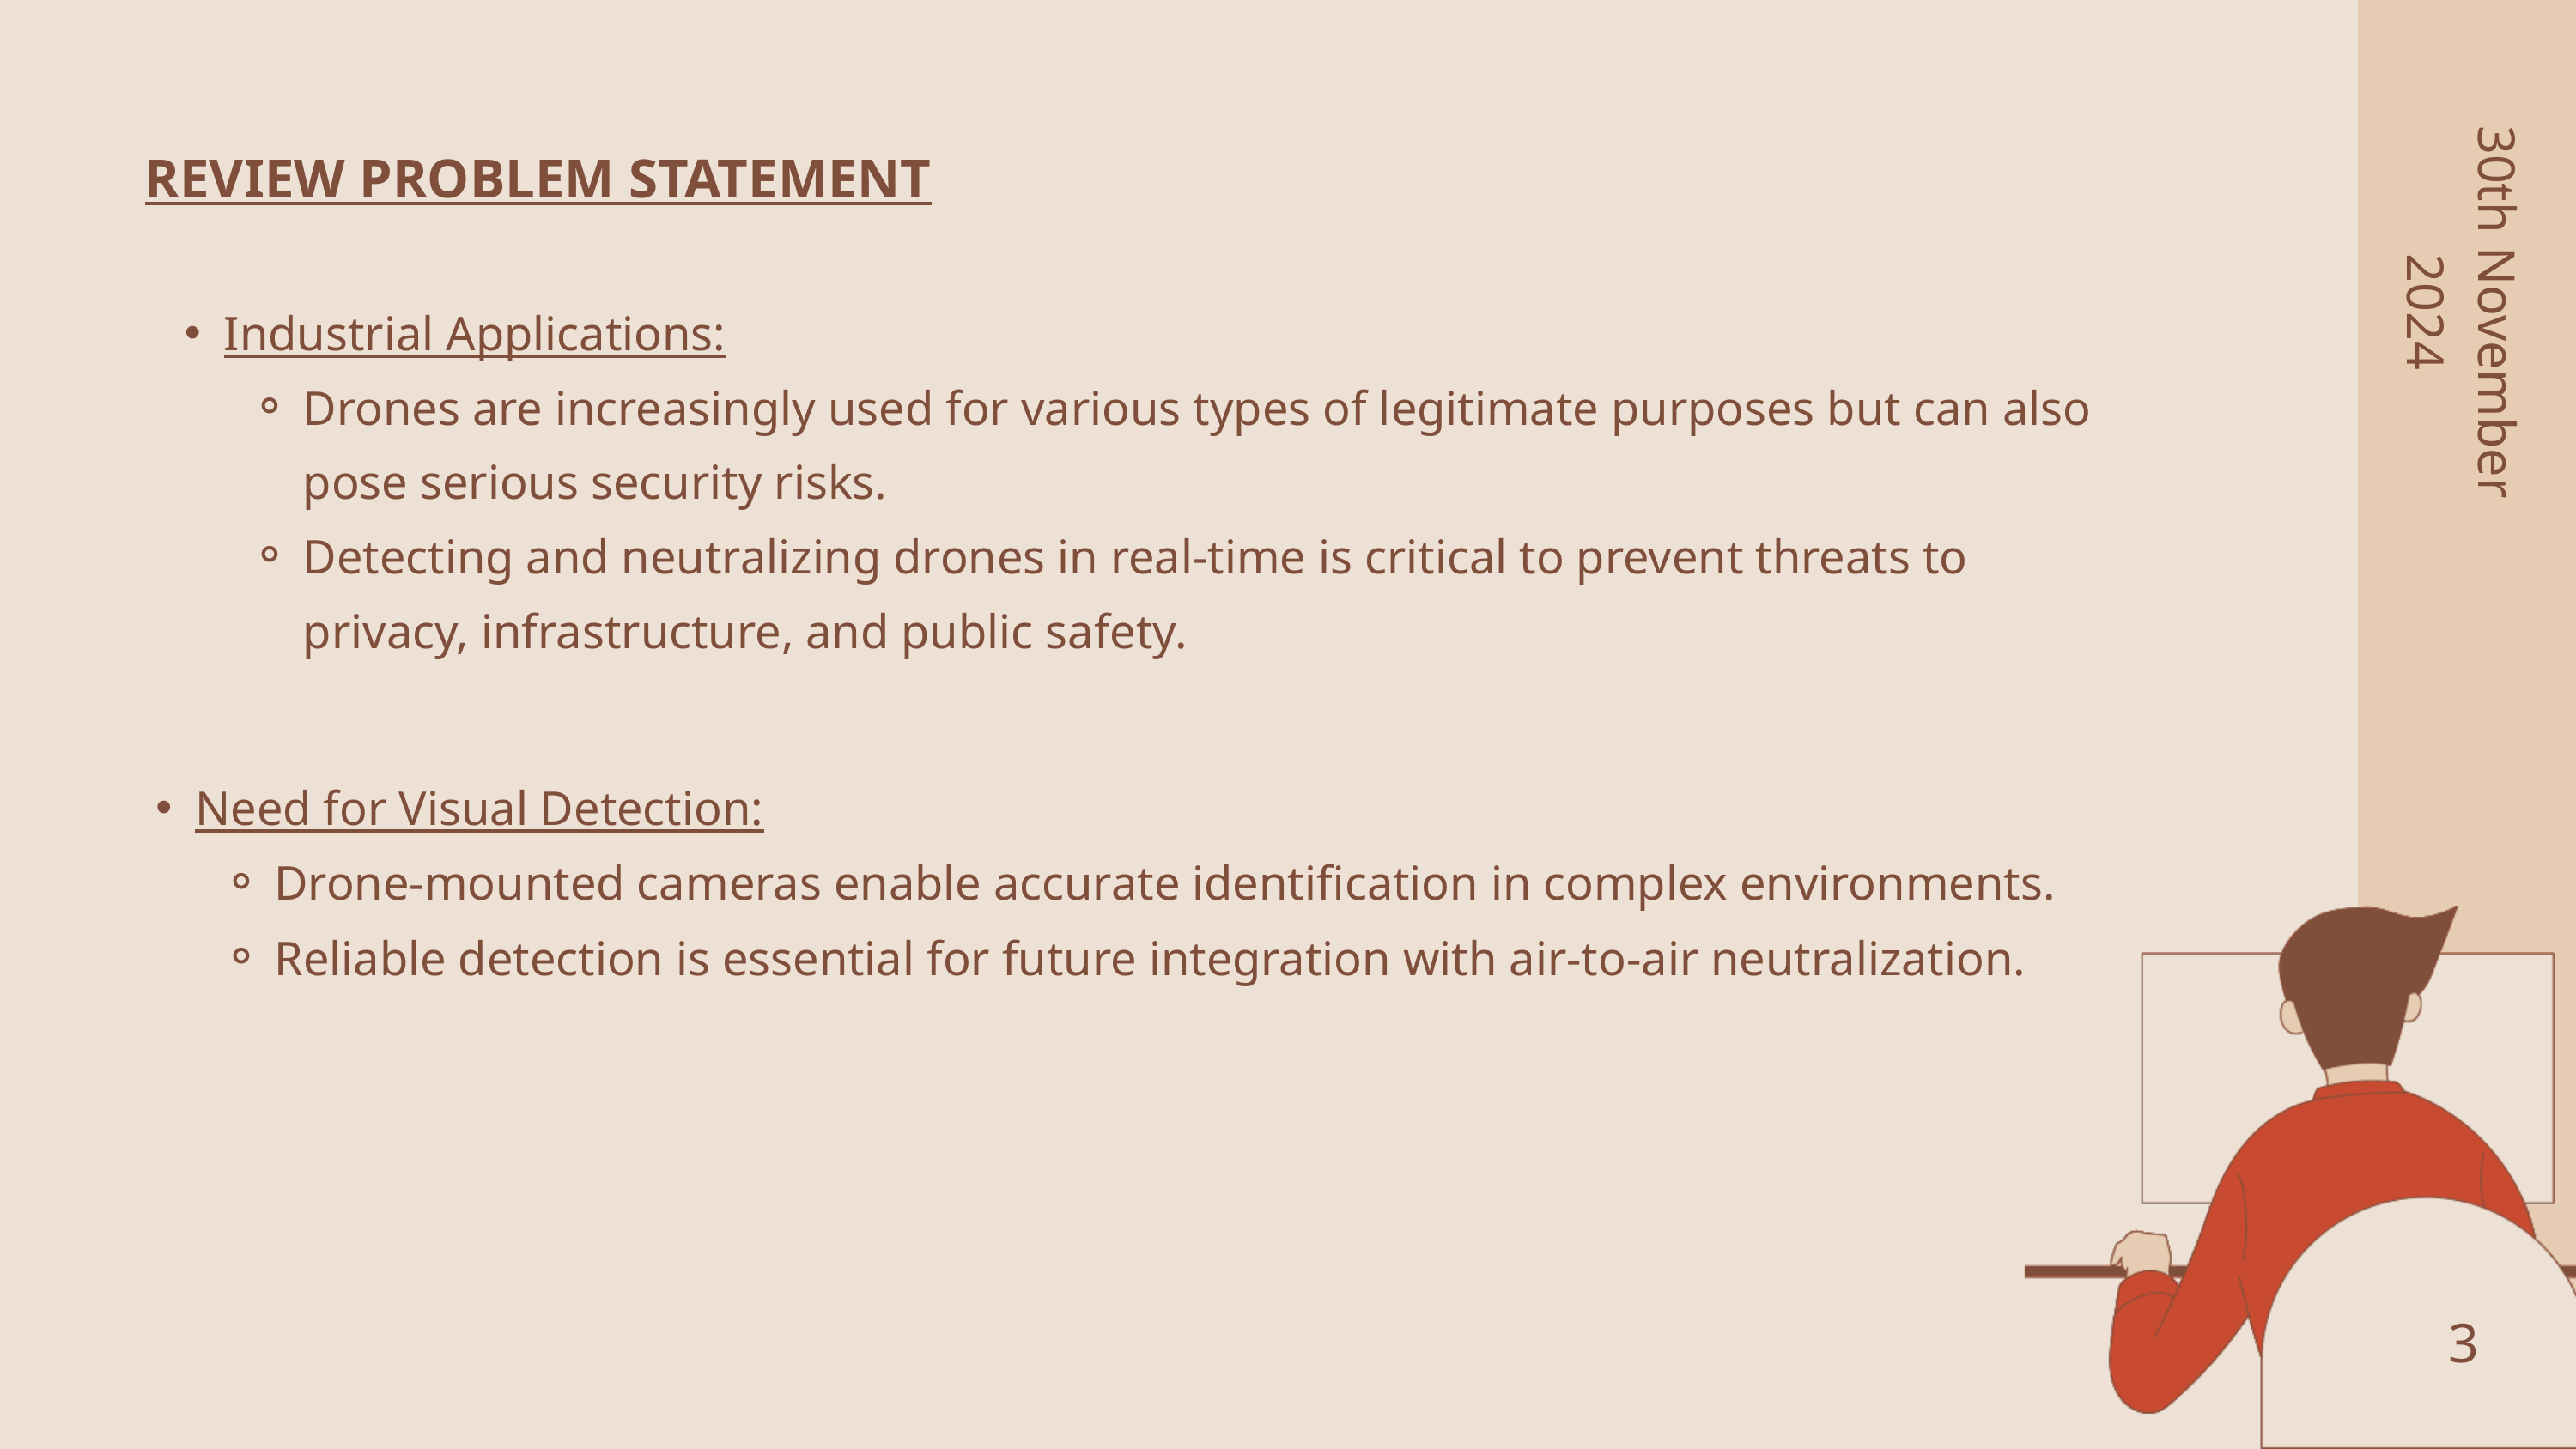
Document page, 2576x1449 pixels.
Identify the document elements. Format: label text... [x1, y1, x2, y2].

text_box REVIEW PROBLEM STATEMENT [144, 146, 989, 209]
text_box Industrial Applications: Drones are increasingly used for various types of legitimate purposes but can also pose serious security risks. Detecting and neutralizing drones in real-time is critical to prevent threats to privacy, infrastructure, and public safety. [144, 285, 2134, 732]
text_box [2357, 0, 2576, 1449]
text_box [2024, 906, 2354, 1449]
text_box Need for Visual Detection: Drone-mounted cameras enable accurate identification in complex environments. Reliable detection is essential for future integration with air-to-air neutralization. [116, 760, 2083, 1060]
